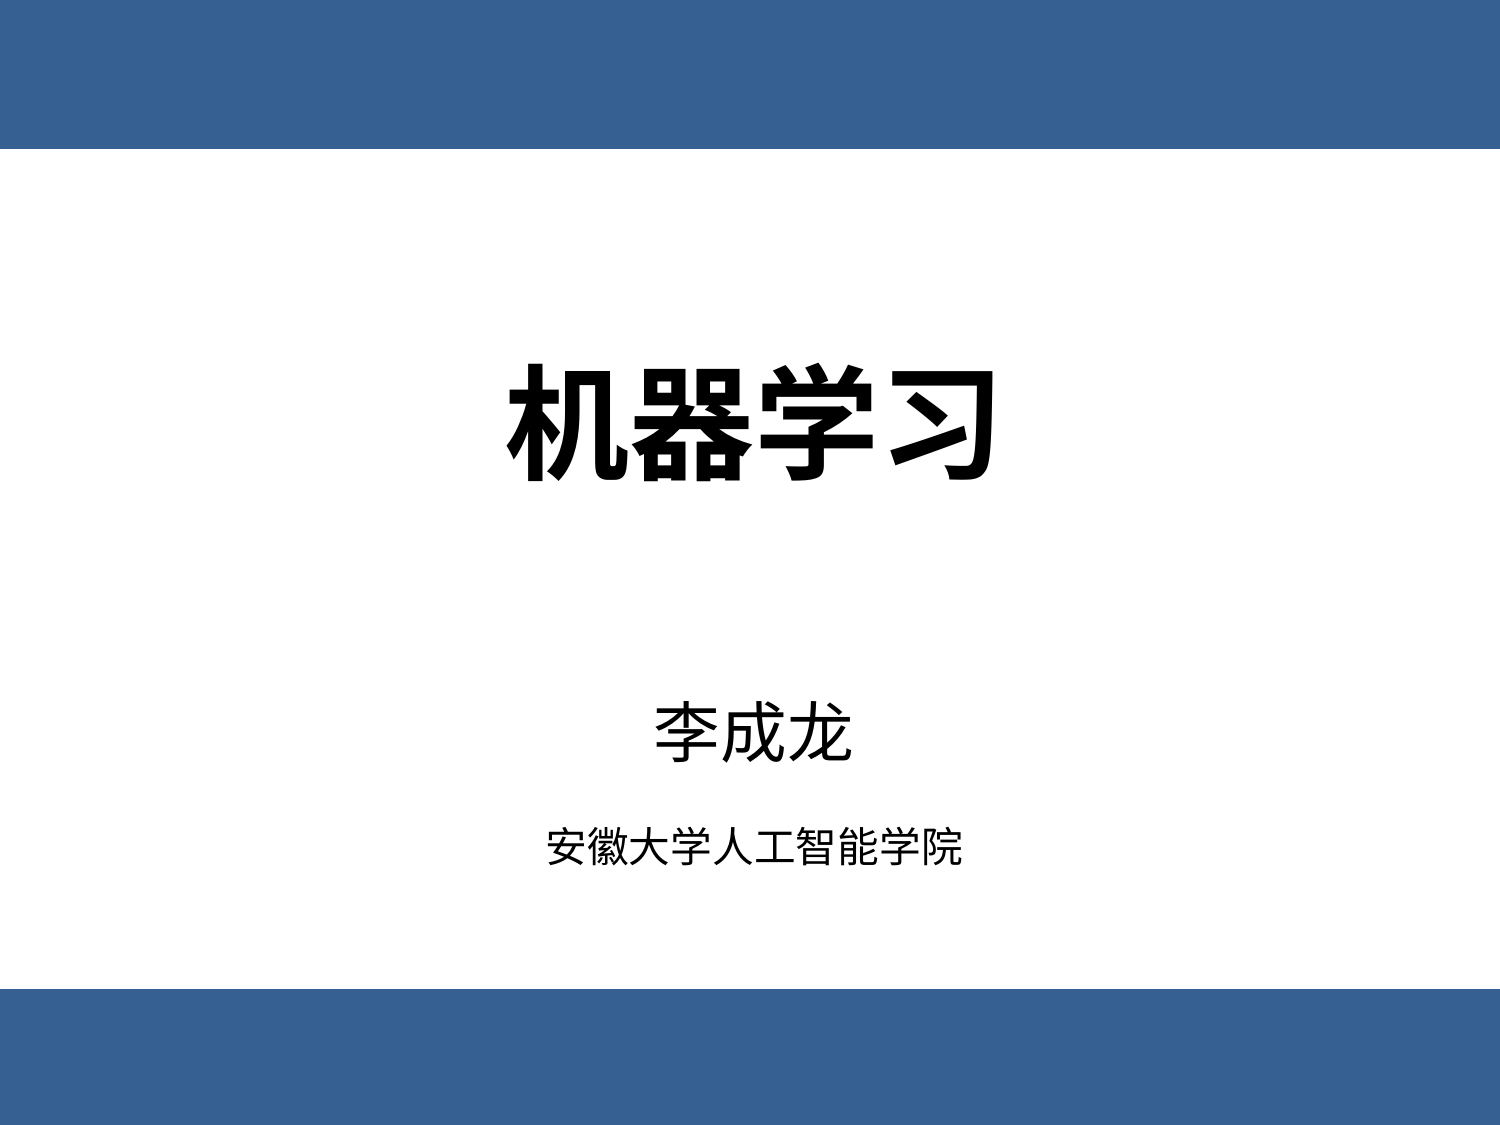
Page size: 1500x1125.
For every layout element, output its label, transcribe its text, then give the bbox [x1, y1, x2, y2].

text_box [0, 0, 1500, 151]
text_box [0, 987, 1500, 1125]
text_box 机器学习 李成龙 安徽大学人工智能学院 [52, 338, 1456, 556]
